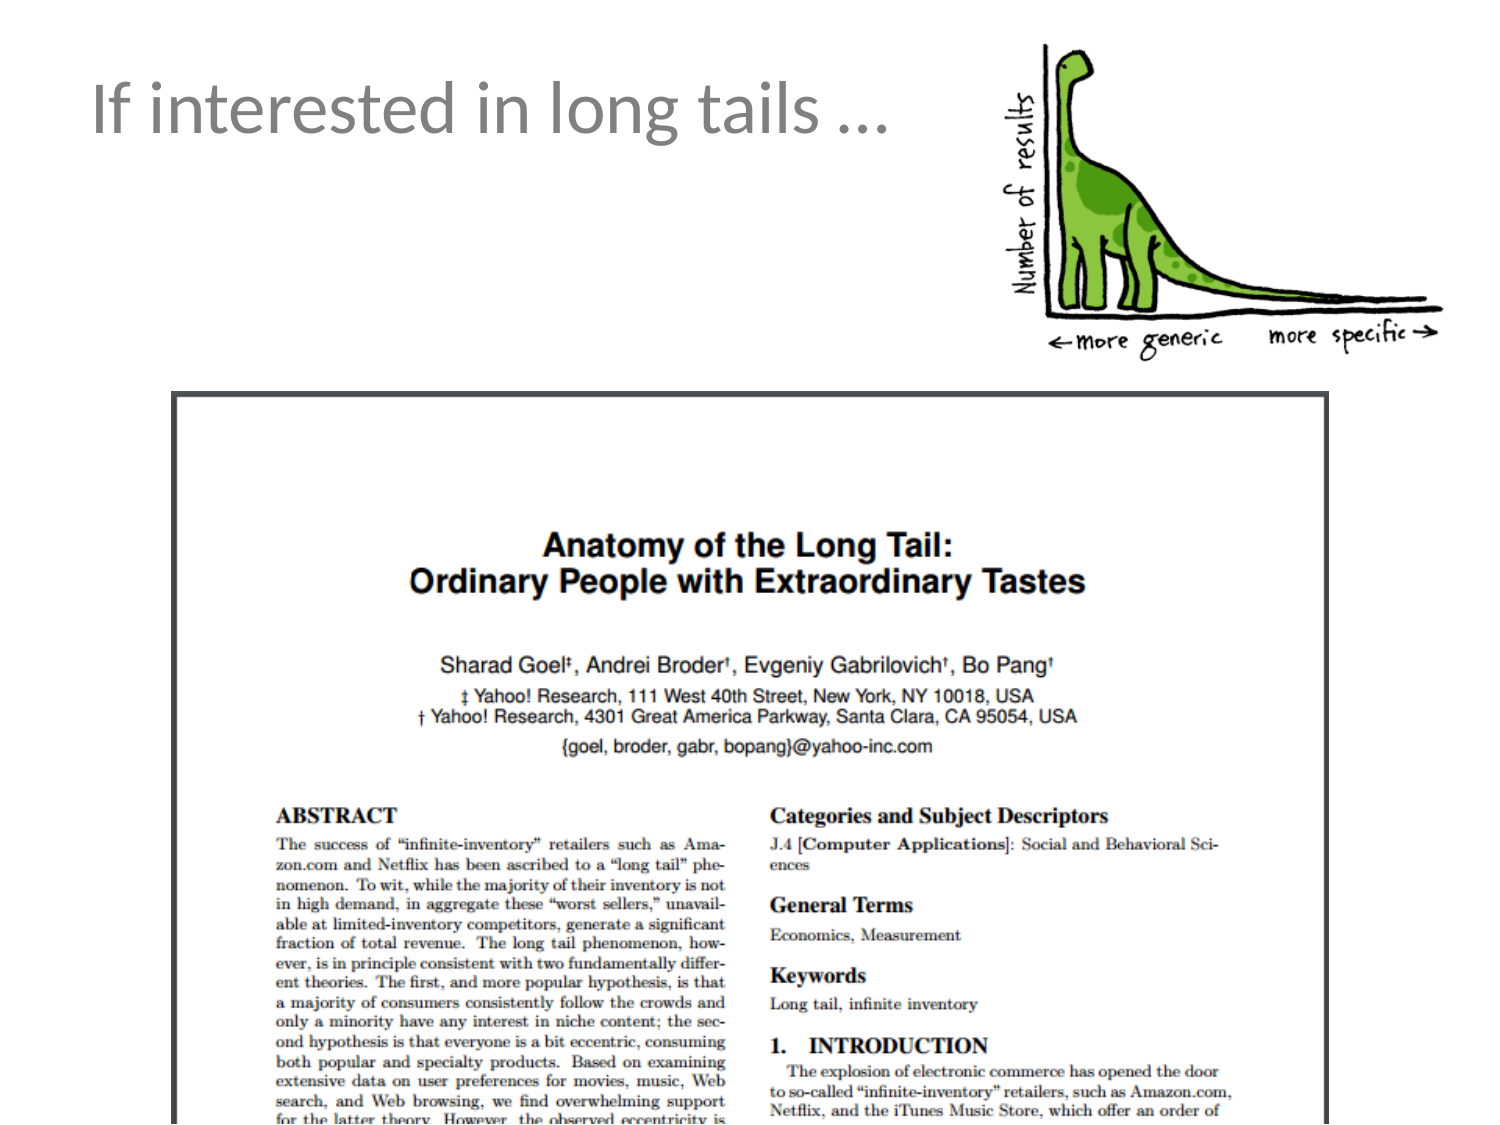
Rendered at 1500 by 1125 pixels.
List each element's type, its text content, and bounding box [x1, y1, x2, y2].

picture [170, 391, 1330, 1124]
title If interested in long tails … [75, 45, 982, 163]
picture [987, 24, 1460, 380]
